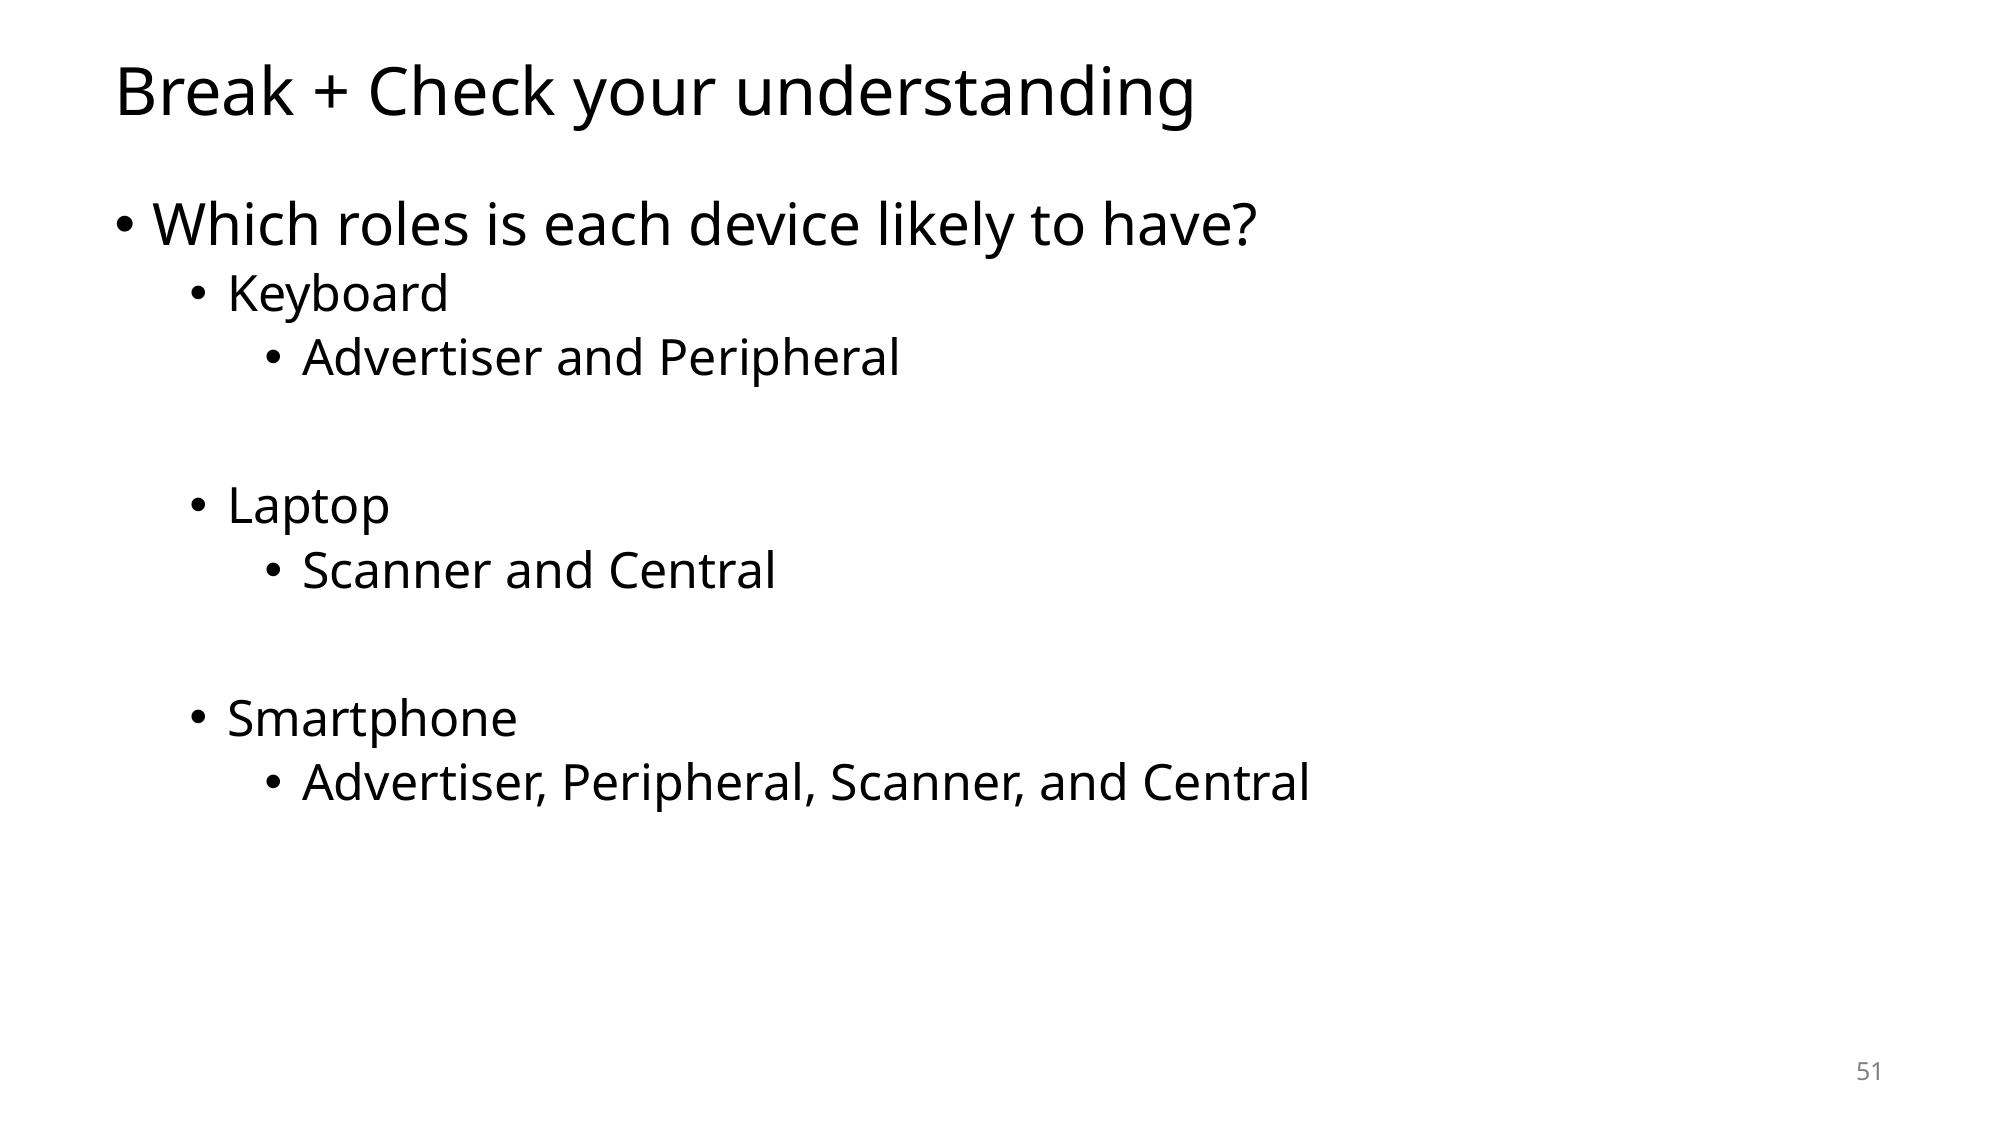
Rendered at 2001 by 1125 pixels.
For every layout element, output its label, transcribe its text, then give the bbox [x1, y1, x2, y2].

list Which roles is each device likely to have? Keyboard Advertiser and Peripheral Laptop Scanner and Central Smartphone Advertiser, Peripheral, Scanner, and Central [99, 187, 1900, 1013]
slide_number 51 [1749, 1042, 1900, 1103]
title Break + Check your understanding [99, 37, 1900, 150]
